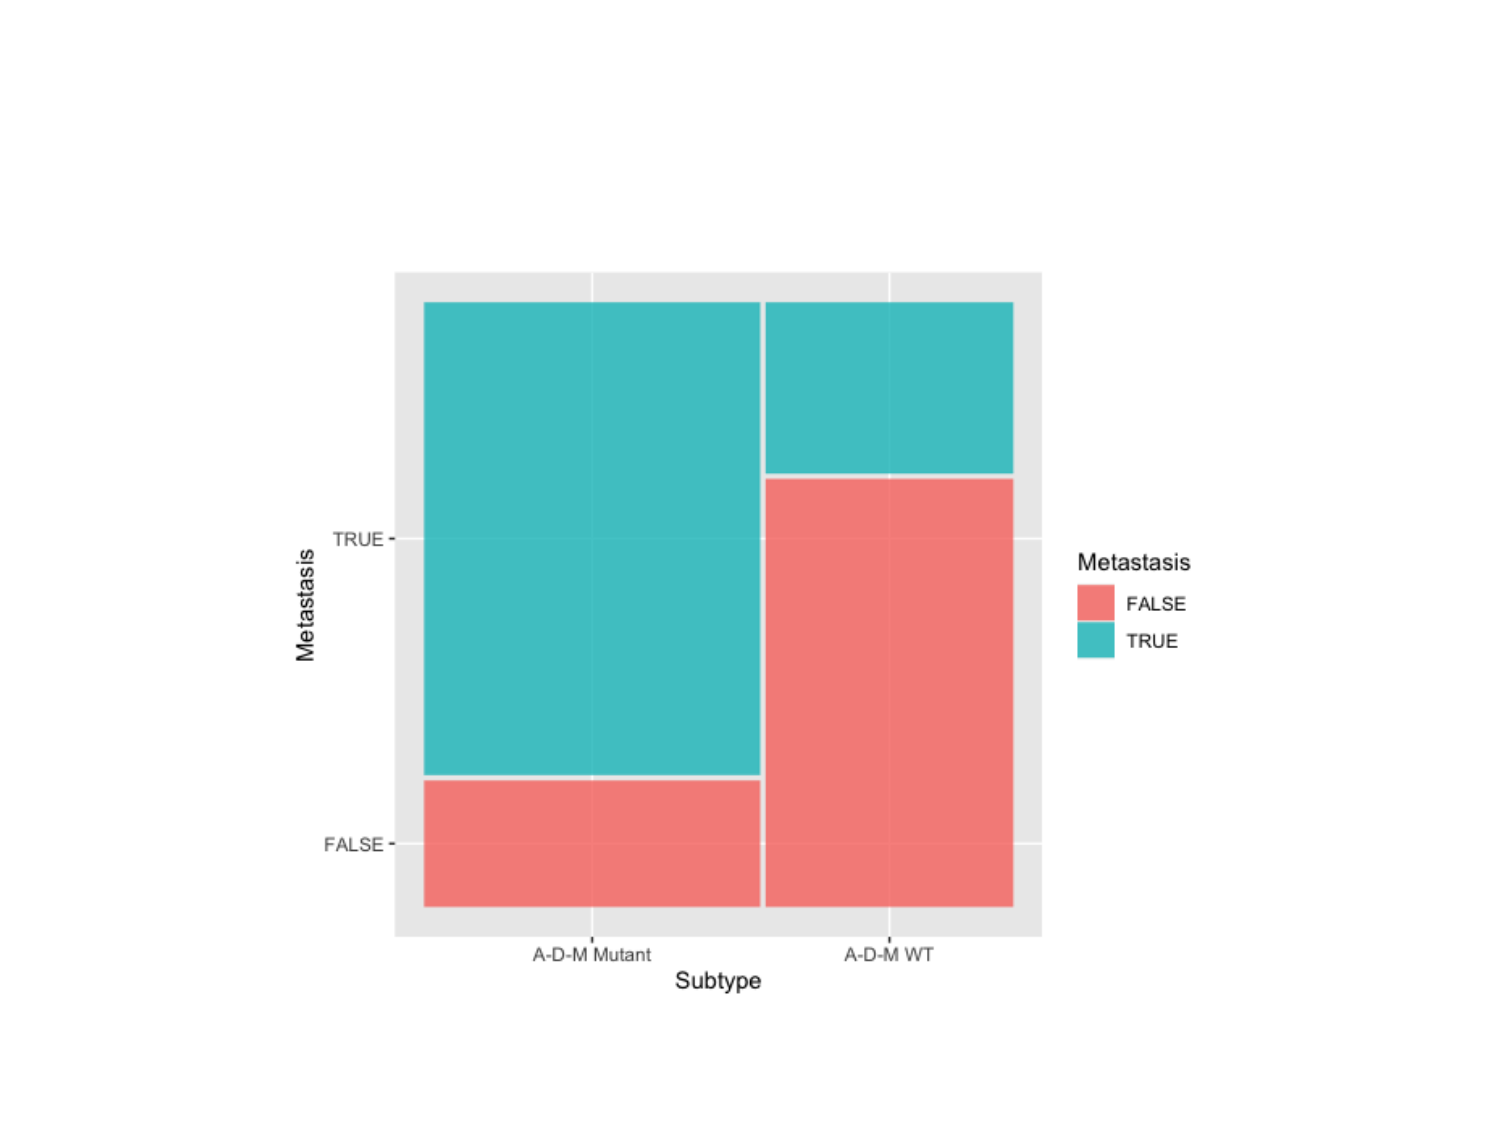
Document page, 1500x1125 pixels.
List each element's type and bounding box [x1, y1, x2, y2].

picture [285, 262, 1215, 1005]
